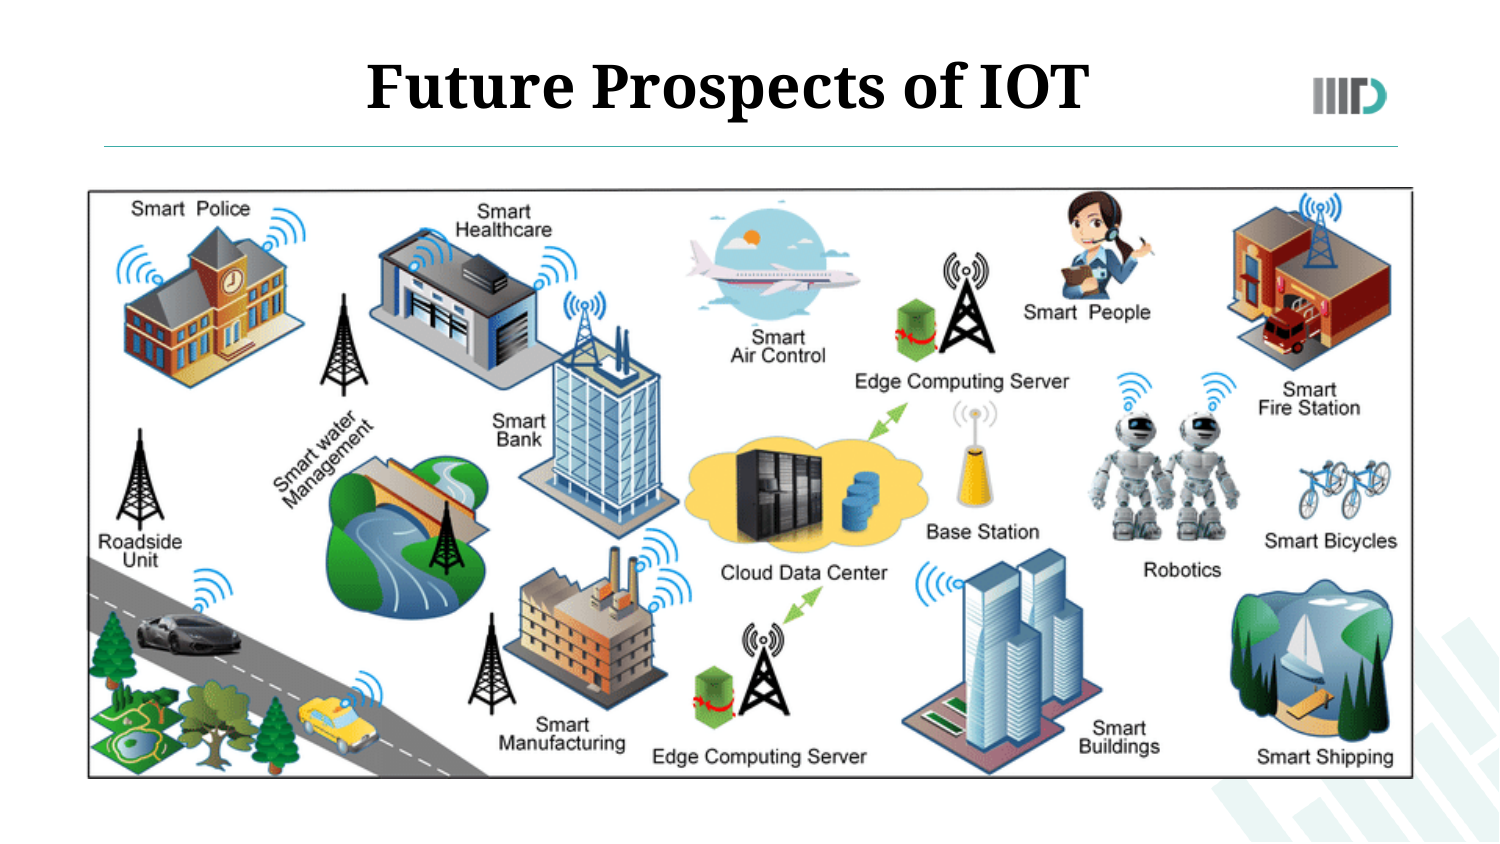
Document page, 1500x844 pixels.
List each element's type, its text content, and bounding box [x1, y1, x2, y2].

picture [85, 187, 1500, 844]
text_box Future Prospects of IOT [58, 33, 1400, 127]
